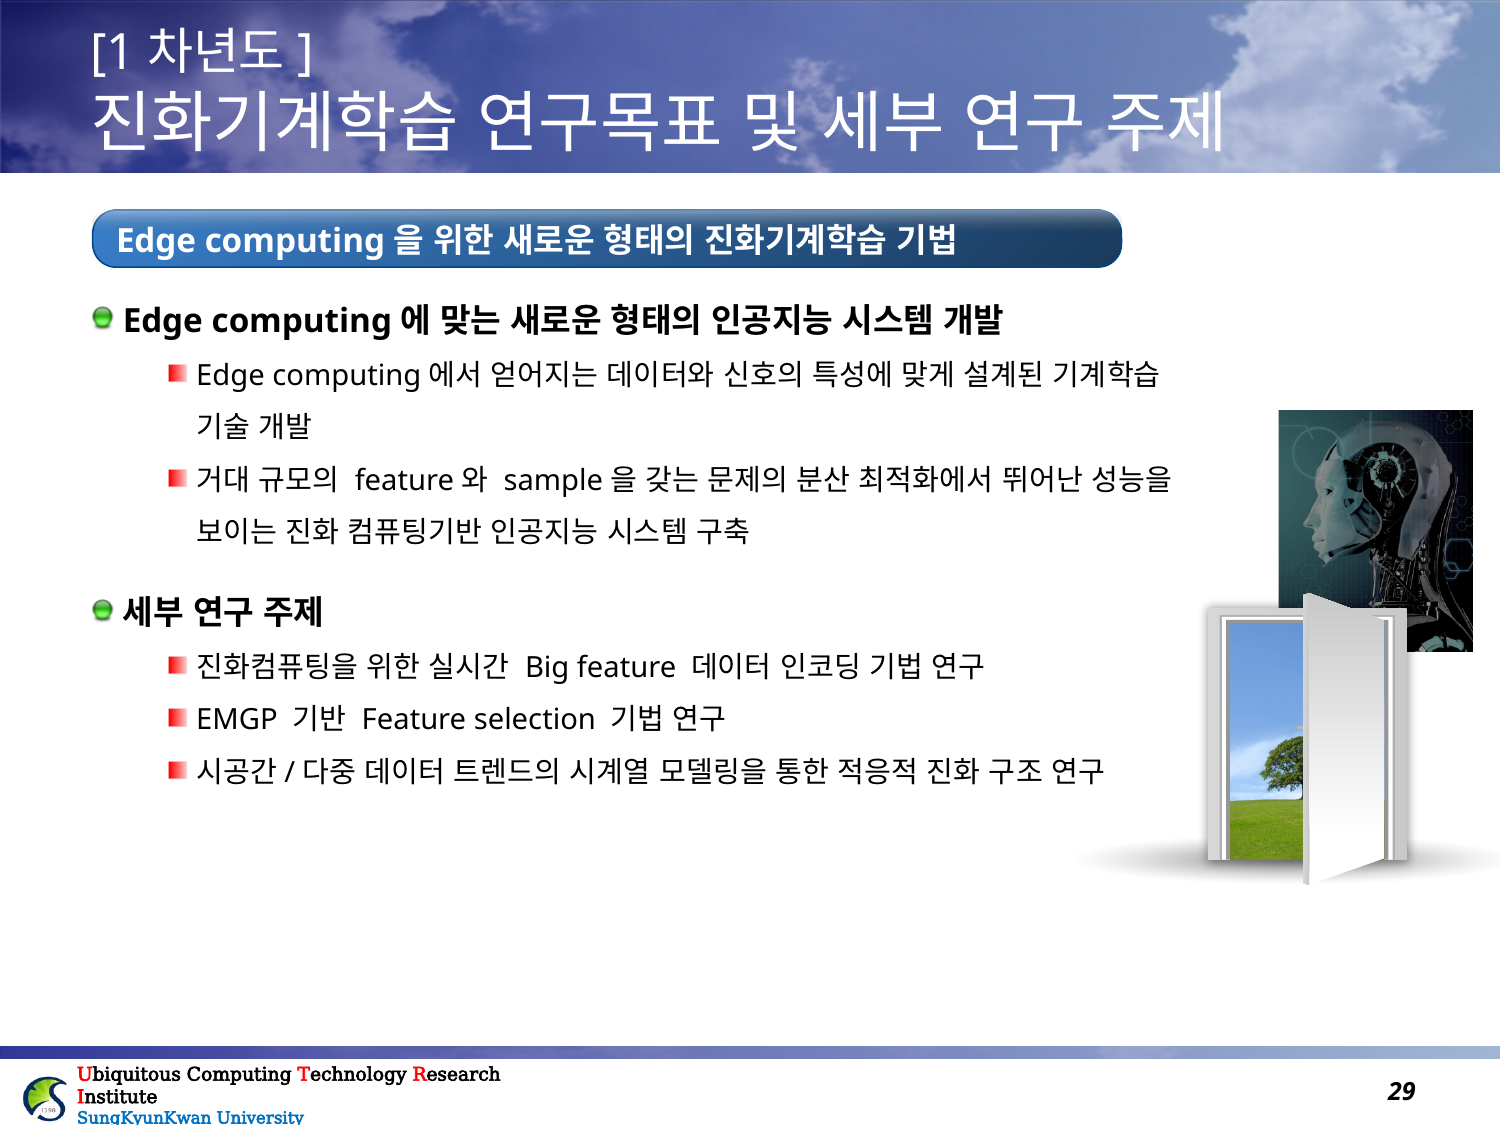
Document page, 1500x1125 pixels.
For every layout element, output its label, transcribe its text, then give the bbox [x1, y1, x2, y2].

picture [1278, 410, 1474, 593]
text_box Edge computing에 맞는 새로운 형태의 인공지능 시스템 개발 Edge computing에서 얻어지는 데이터와 신호의 특성에 맞게 설계된 기계학습 기술 개발 거대 규모의 feature와 sample을 갖는 문제의 분산 최적화에서 뛰어난 성능을 보이는 진화 컴퓨팅기반 인공지능 시스템 구축 세부 연구 주제 진화컴퓨팅을 위한 실시간 Big feature 데이터 인코딩 기법 연구 EMGP 기반 Feature selection 기법 연구 시공간/다중 데이터 트렌드의 시계열 모델링을 통한 적응적 진화 구조 연구 [78, 271, 1198, 780]
picture [167, 760, 189, 781]
picture [92, 599, 114, 623]
picture [17, 1073, 77, 1125]
picture [167, 468, 189, 489]
title [1차년도] 진화기계학습 연구목표 및 세부 연구 주제 [75, 19, 1424, 161]
picture [167, 655, 189, 676]
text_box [92, 209, 1122, 268]
picture [167, 363, 189, 384]
picture [92, 306, 114, 331]
picture [0, 1046, 1500, 1059]
slide_number 28 [1080, 1066, 1431, 1118]
picture [167, 707, 189, 729]
picture [0, 0, 1500, 173]
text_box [1066, 593, 1500, 885]
